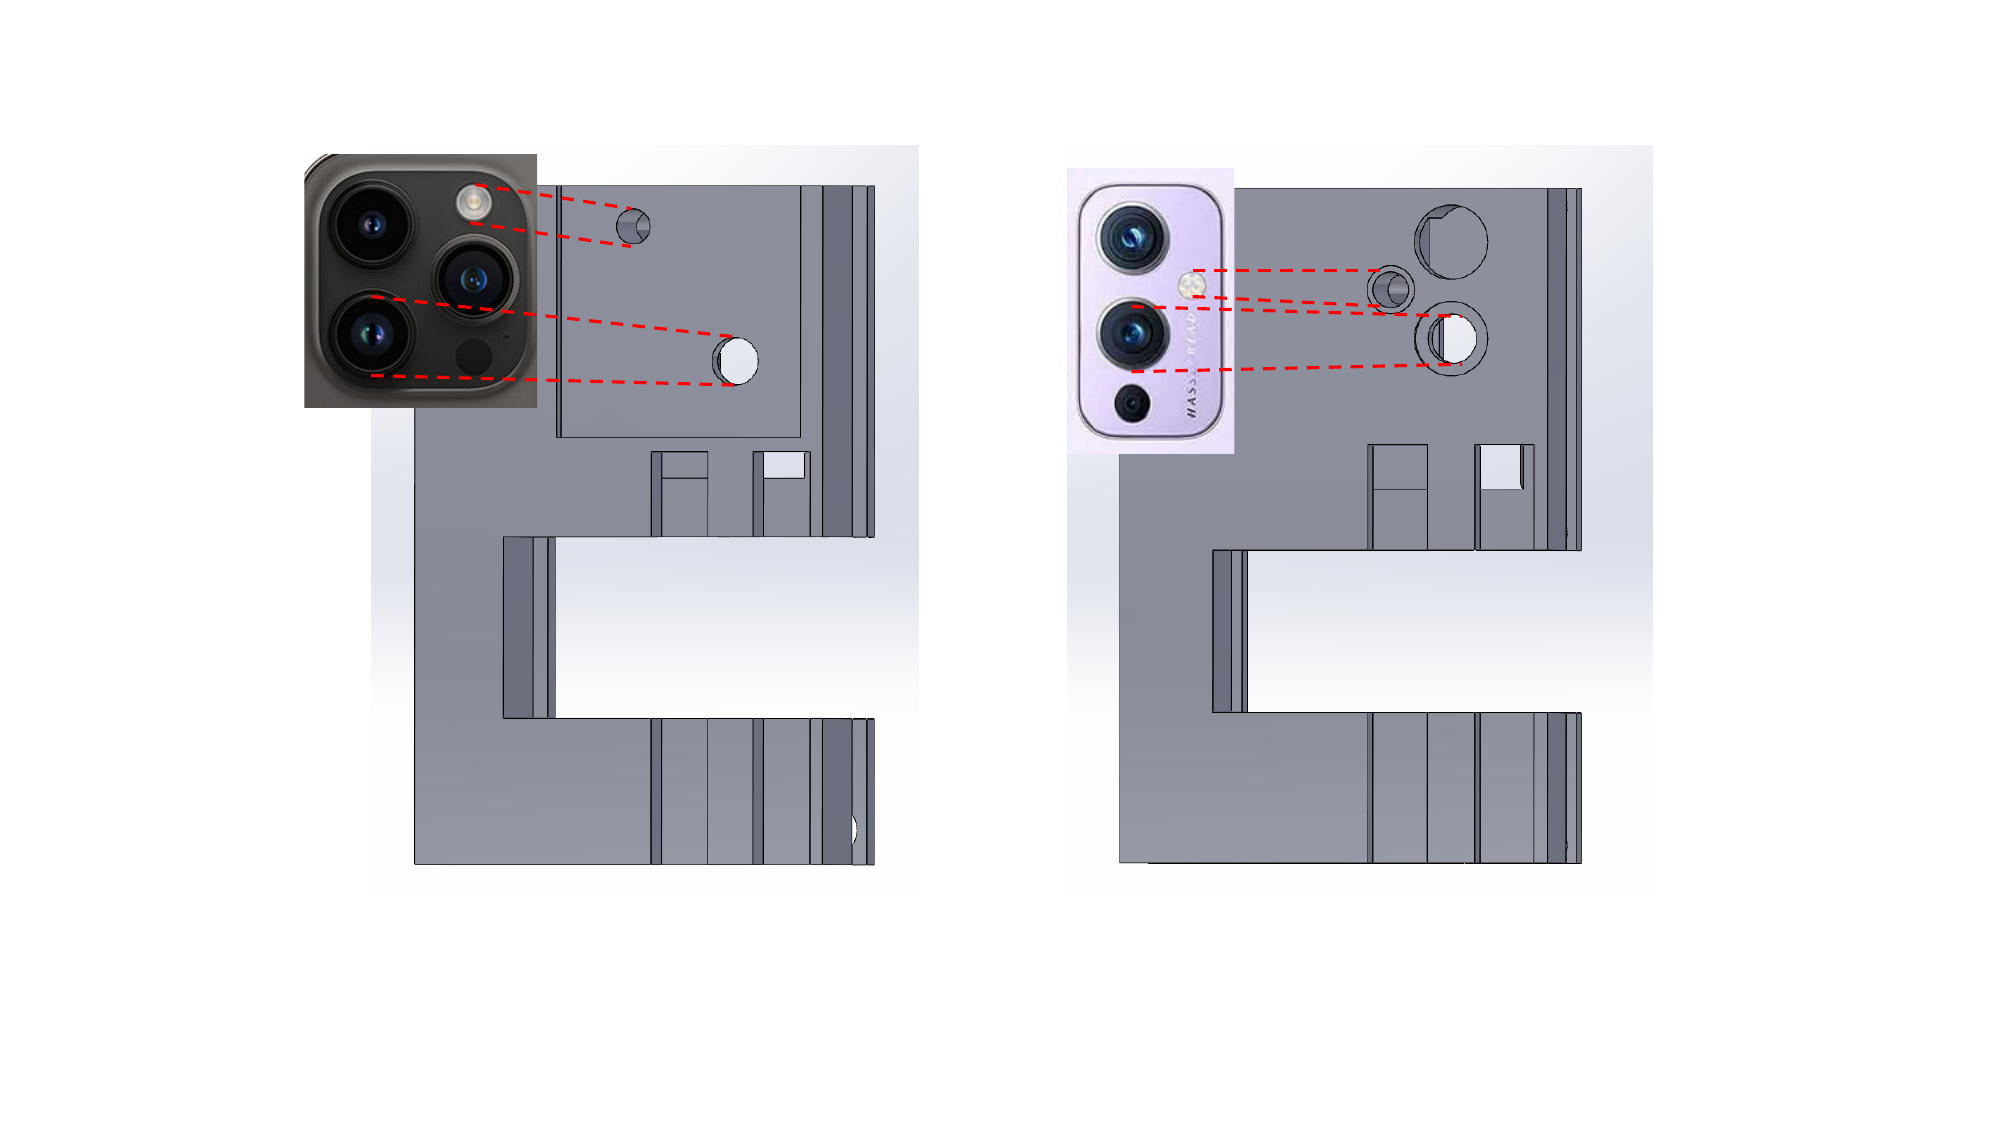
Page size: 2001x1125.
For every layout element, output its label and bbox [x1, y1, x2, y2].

text_box [303, 145, 1654, 897]
